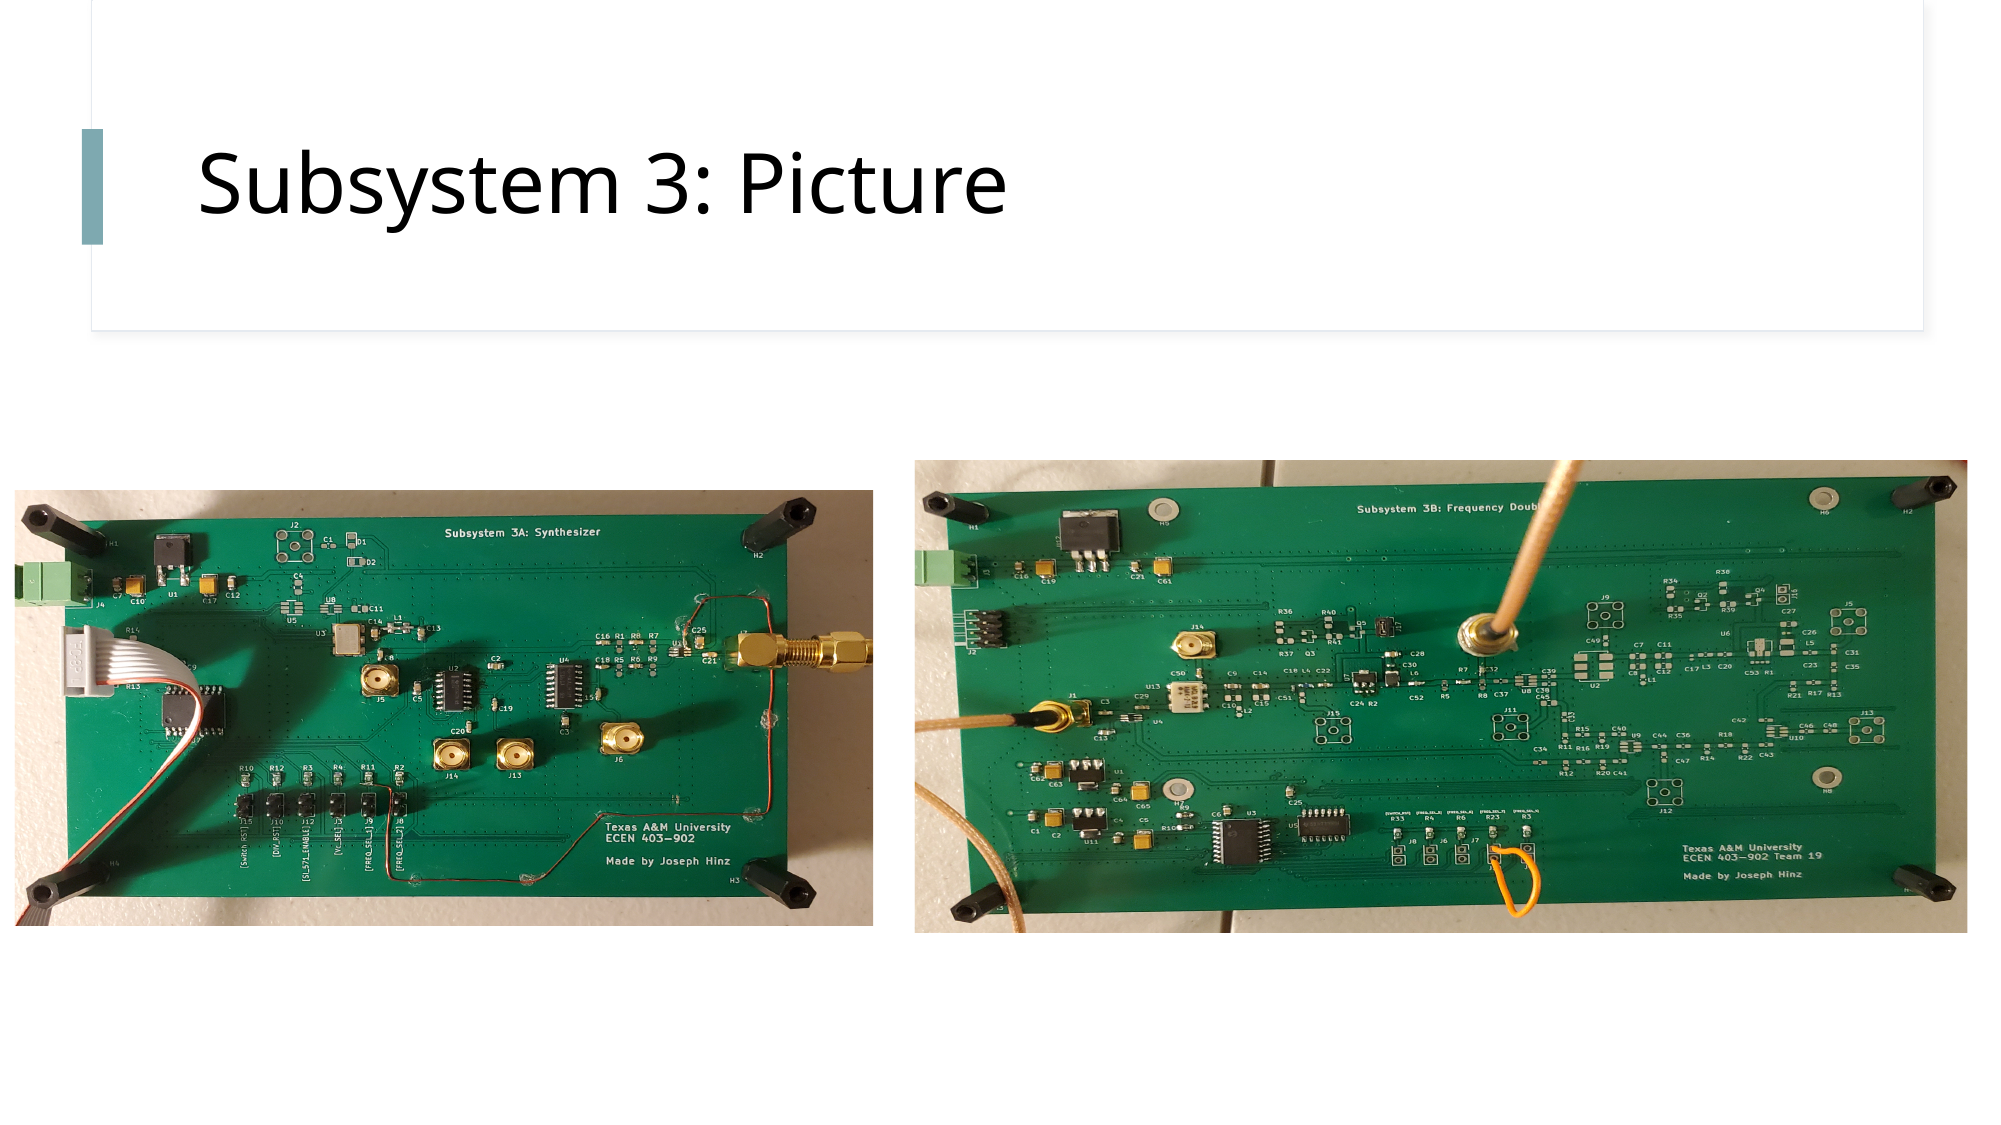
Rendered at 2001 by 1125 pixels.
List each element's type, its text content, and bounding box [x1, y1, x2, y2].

picture [916, 169, 1968, 1125]
picture [15, 490, 225, 926]
title Subsystem 3: Picture [183, 90, 1851, 284]
picture [662, 490, 874, 926]
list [225, 278, 662, 1125]
